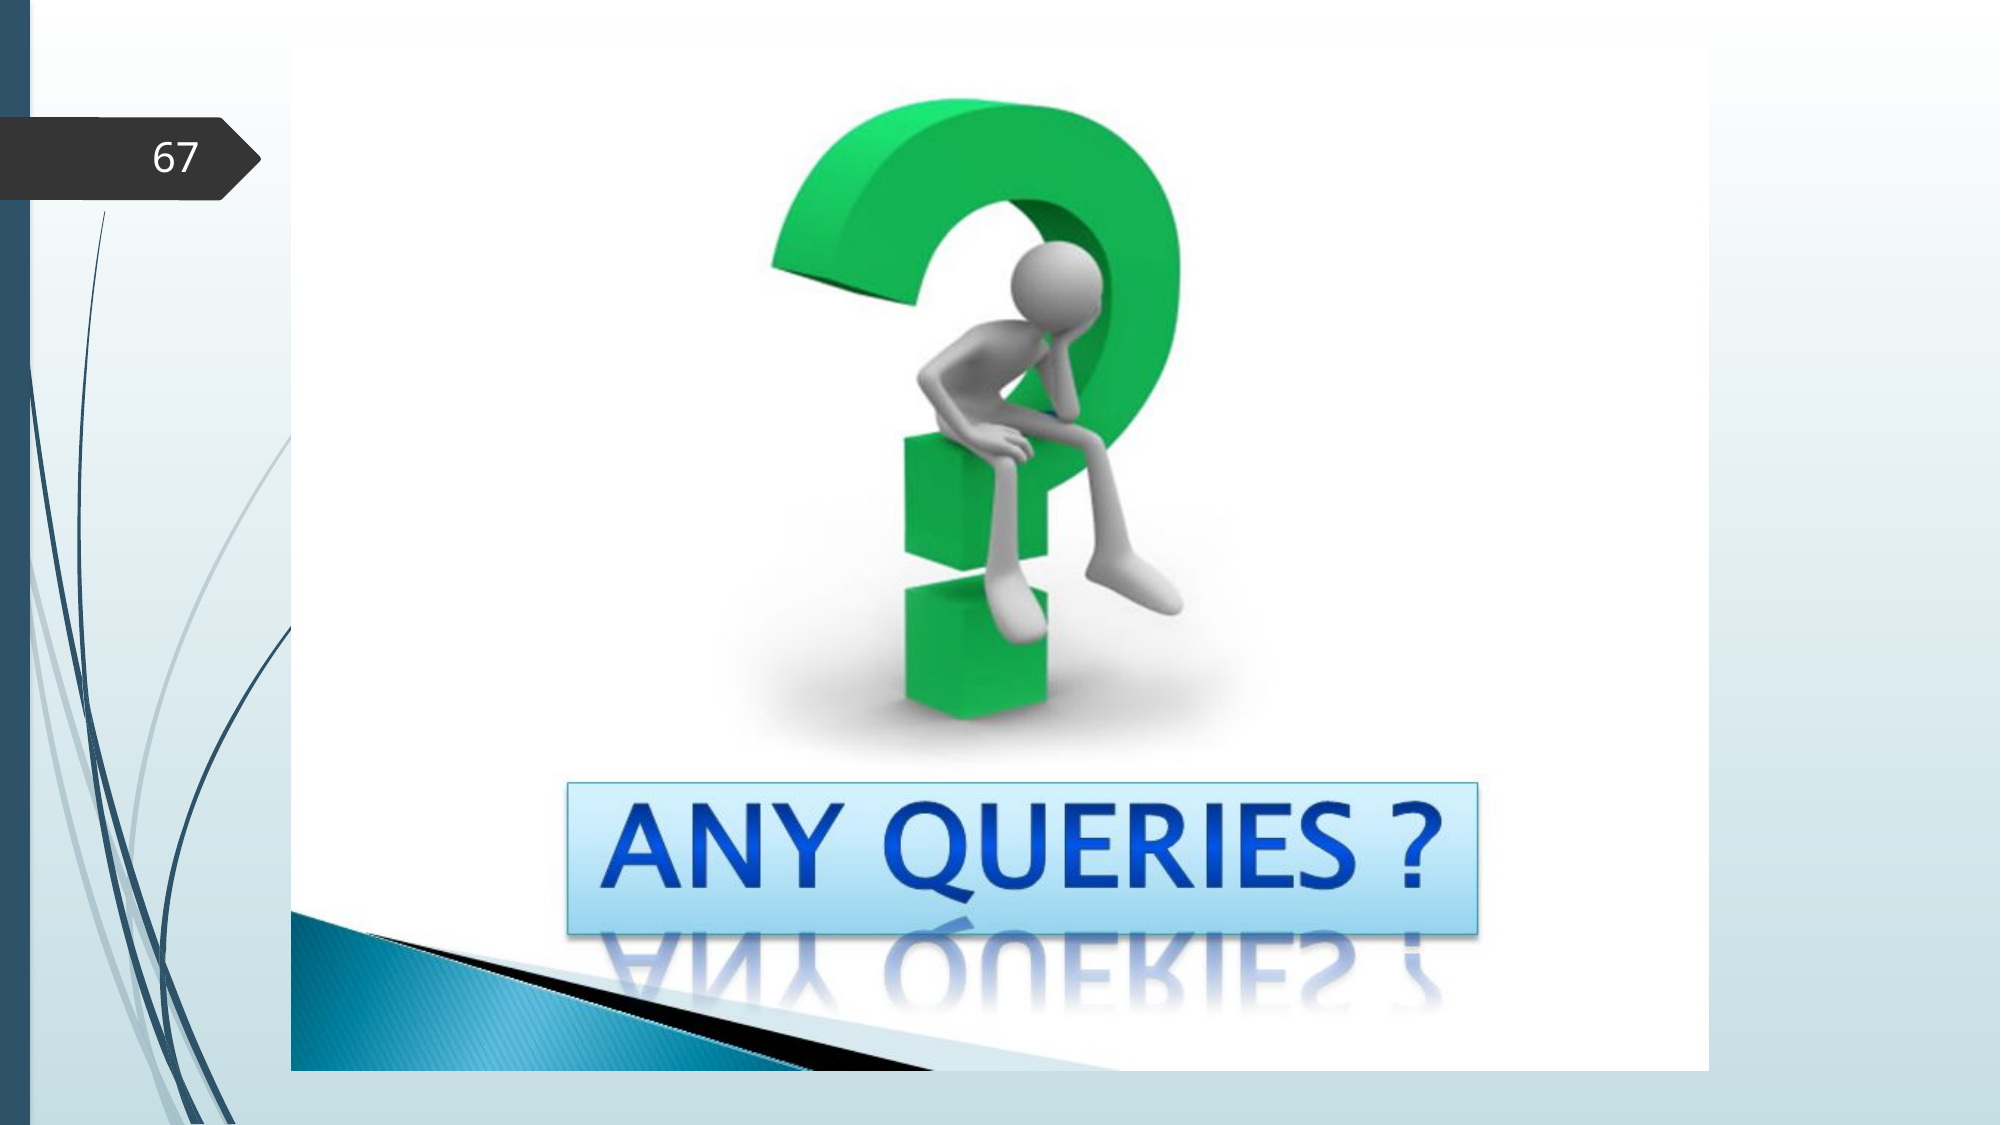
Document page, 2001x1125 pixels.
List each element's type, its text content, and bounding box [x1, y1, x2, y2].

slide_number 67 [87, 129, 216, 190]
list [290, 42, 1709, 1071]
